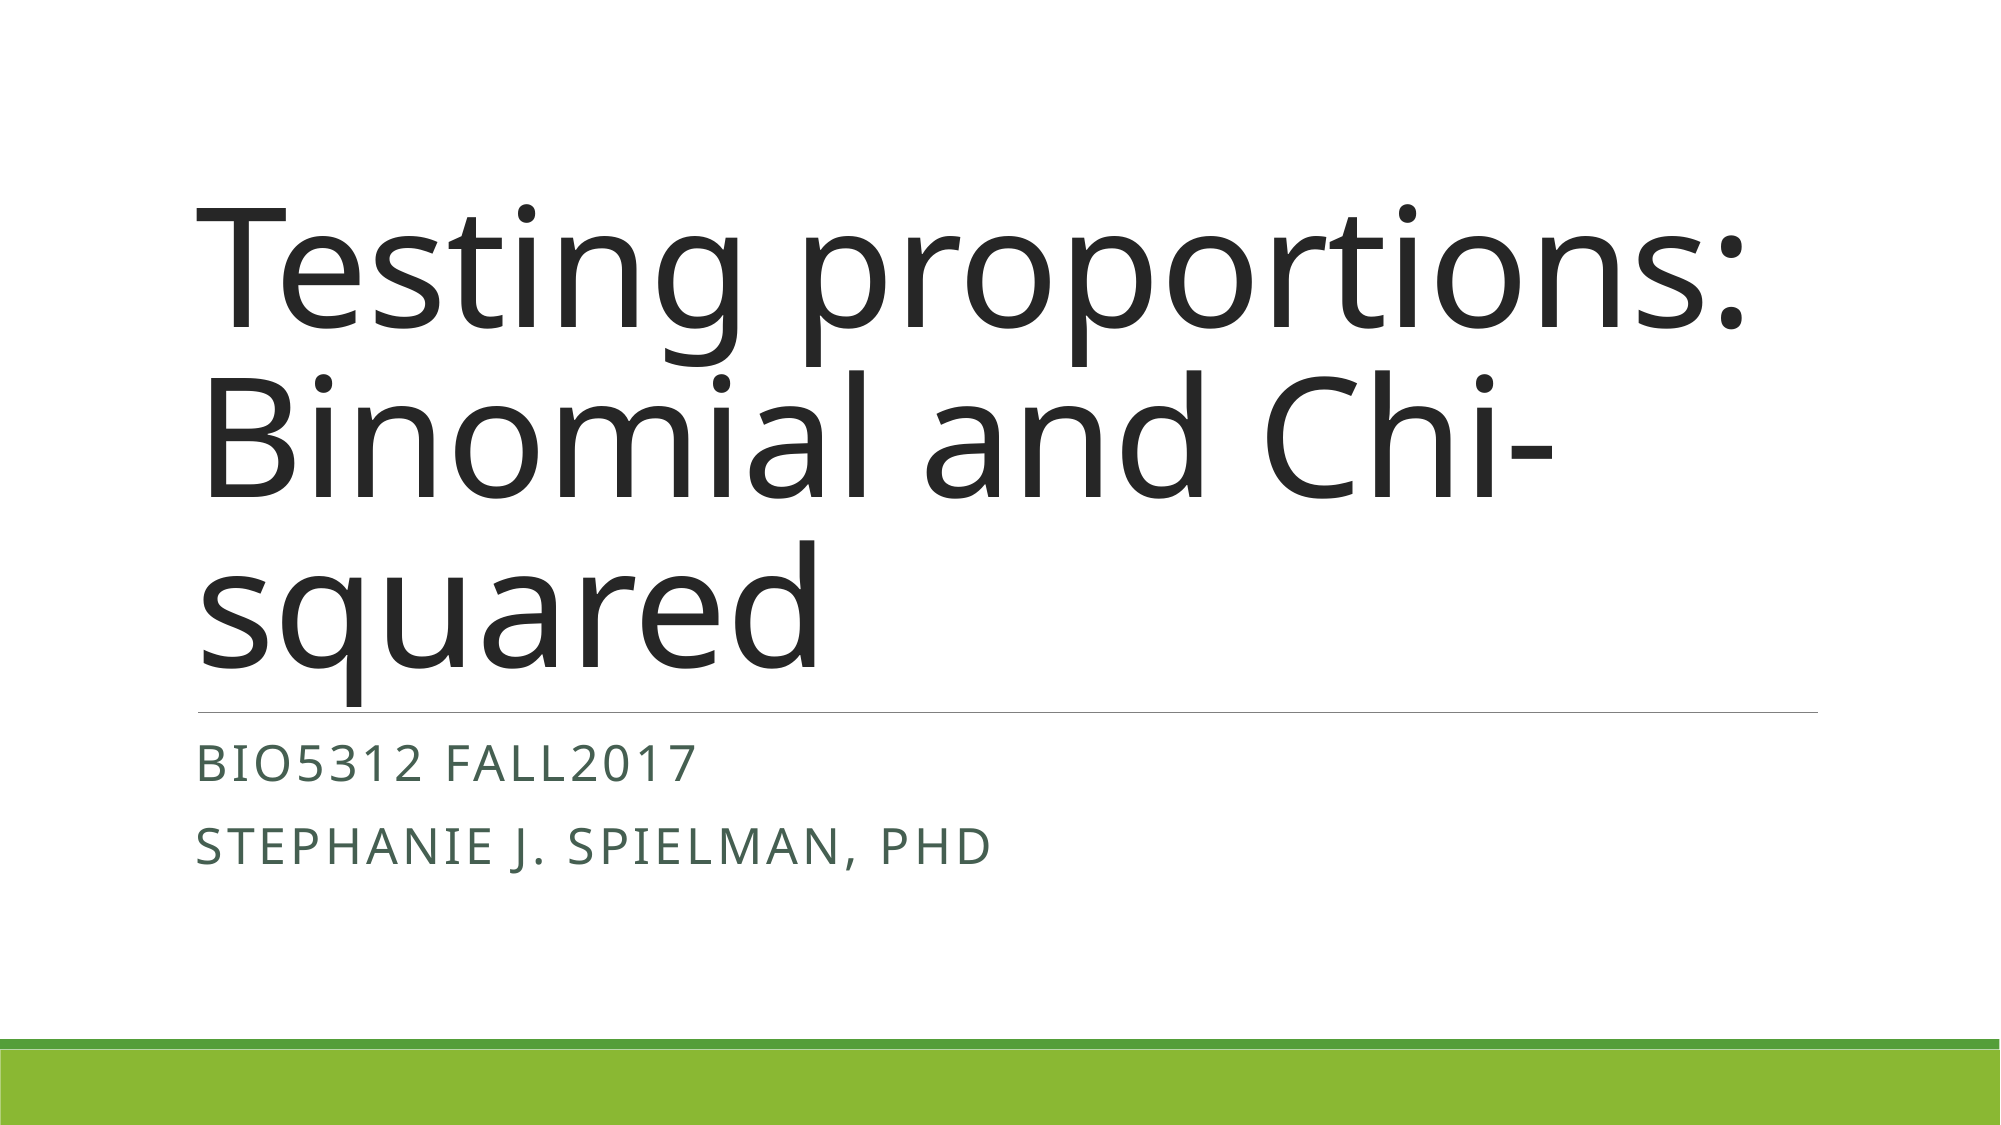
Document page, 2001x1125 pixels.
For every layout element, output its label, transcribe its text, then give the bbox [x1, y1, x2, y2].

subtitle bio5312 Fall2017 stephanie j. spielman, PhD [180, 730, 1831, 919]
title Testing proportions: Binomial and Chi-squared [180, 124, 1830, 710]
